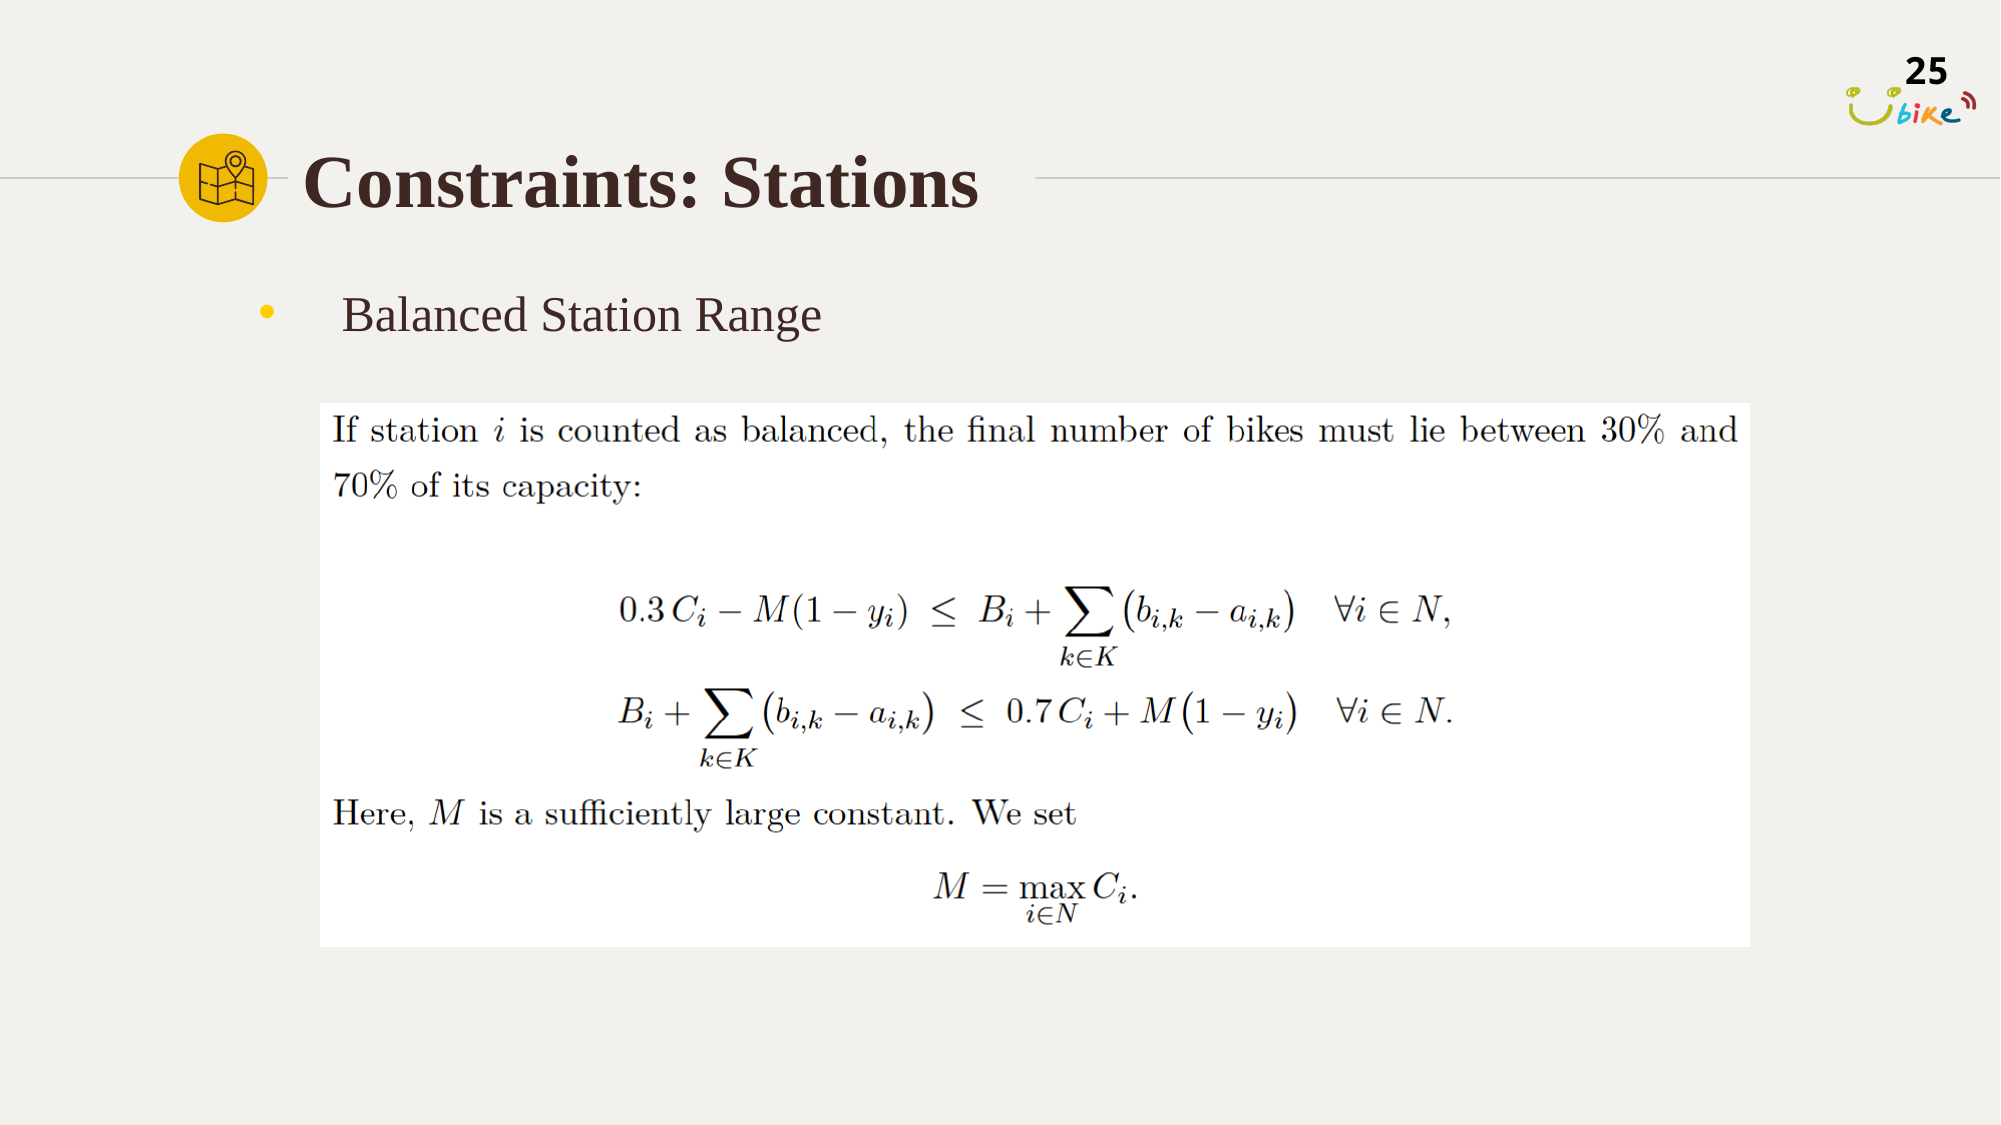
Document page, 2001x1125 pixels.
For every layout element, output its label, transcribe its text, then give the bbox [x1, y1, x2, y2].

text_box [198, 150, 255, 206]
list Balanced Station Range [226, 266, 1811, 948]
title Constraints: Stations [287, 130, 1036, 226]
picture [1834, 29, 1988, 183]
text_box 25 [1874, 48, 1980, 96]
picture [320, 402, 1751, 948]
